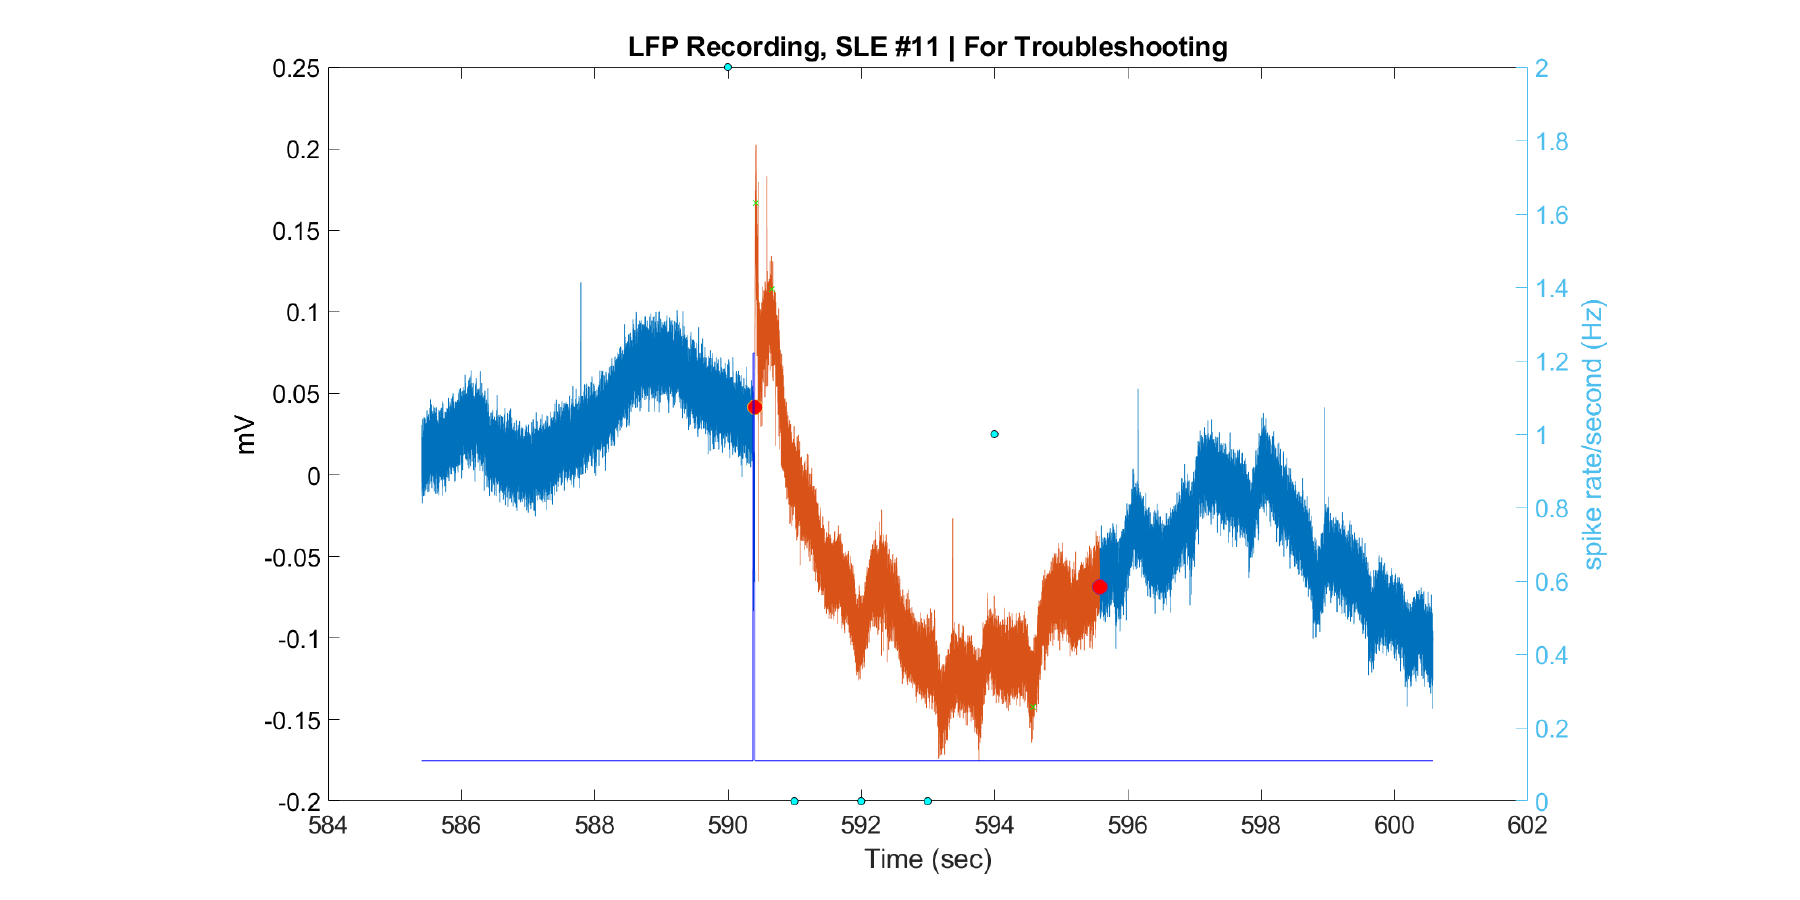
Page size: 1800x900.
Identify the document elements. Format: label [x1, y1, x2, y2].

picture [126, 0, 1674, 900]
